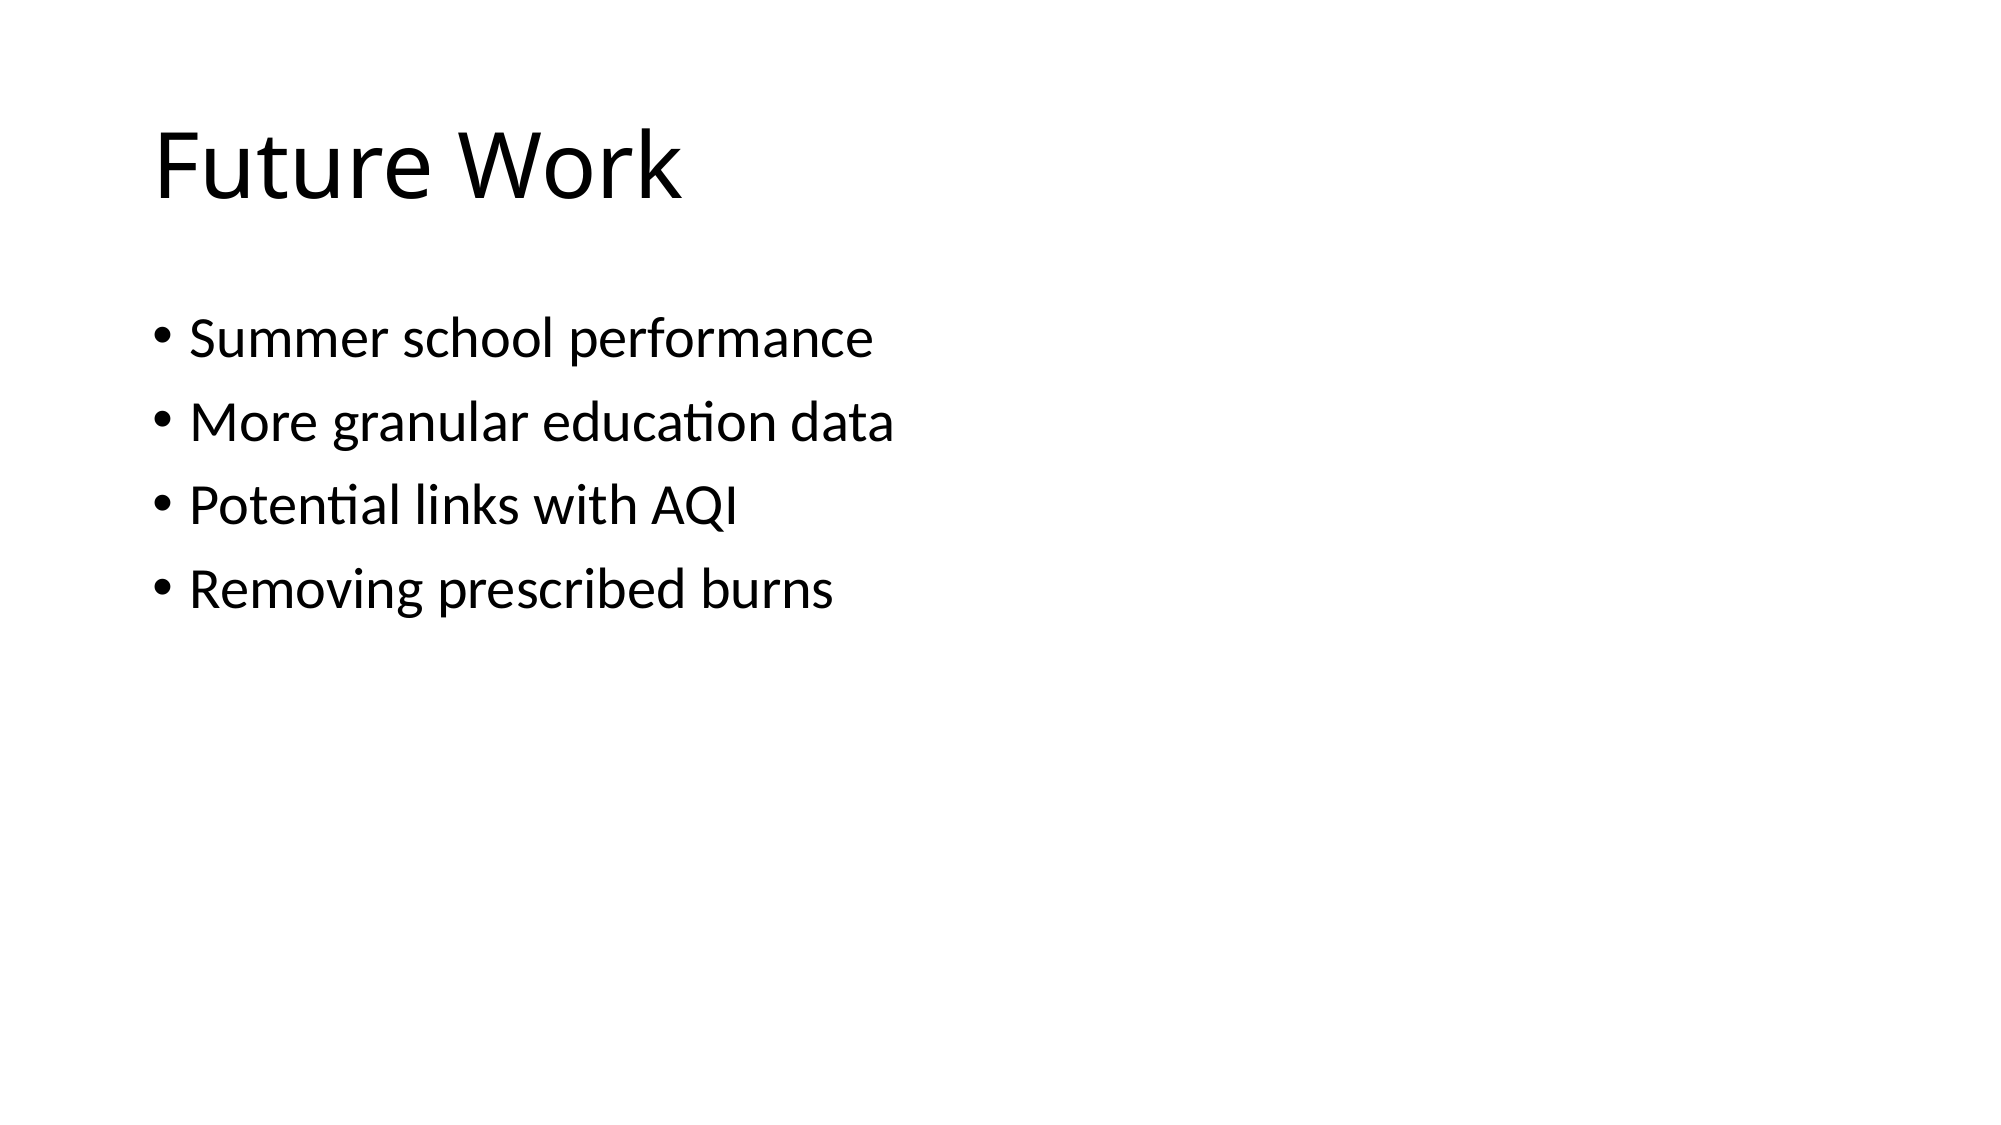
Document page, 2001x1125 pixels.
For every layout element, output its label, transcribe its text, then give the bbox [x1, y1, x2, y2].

title Future Work [137, 59, 1863, 278]
list Summer school performance More granular education data Potential links with AQI Removing prescribed burns [137, 299, 1863, 1014]
